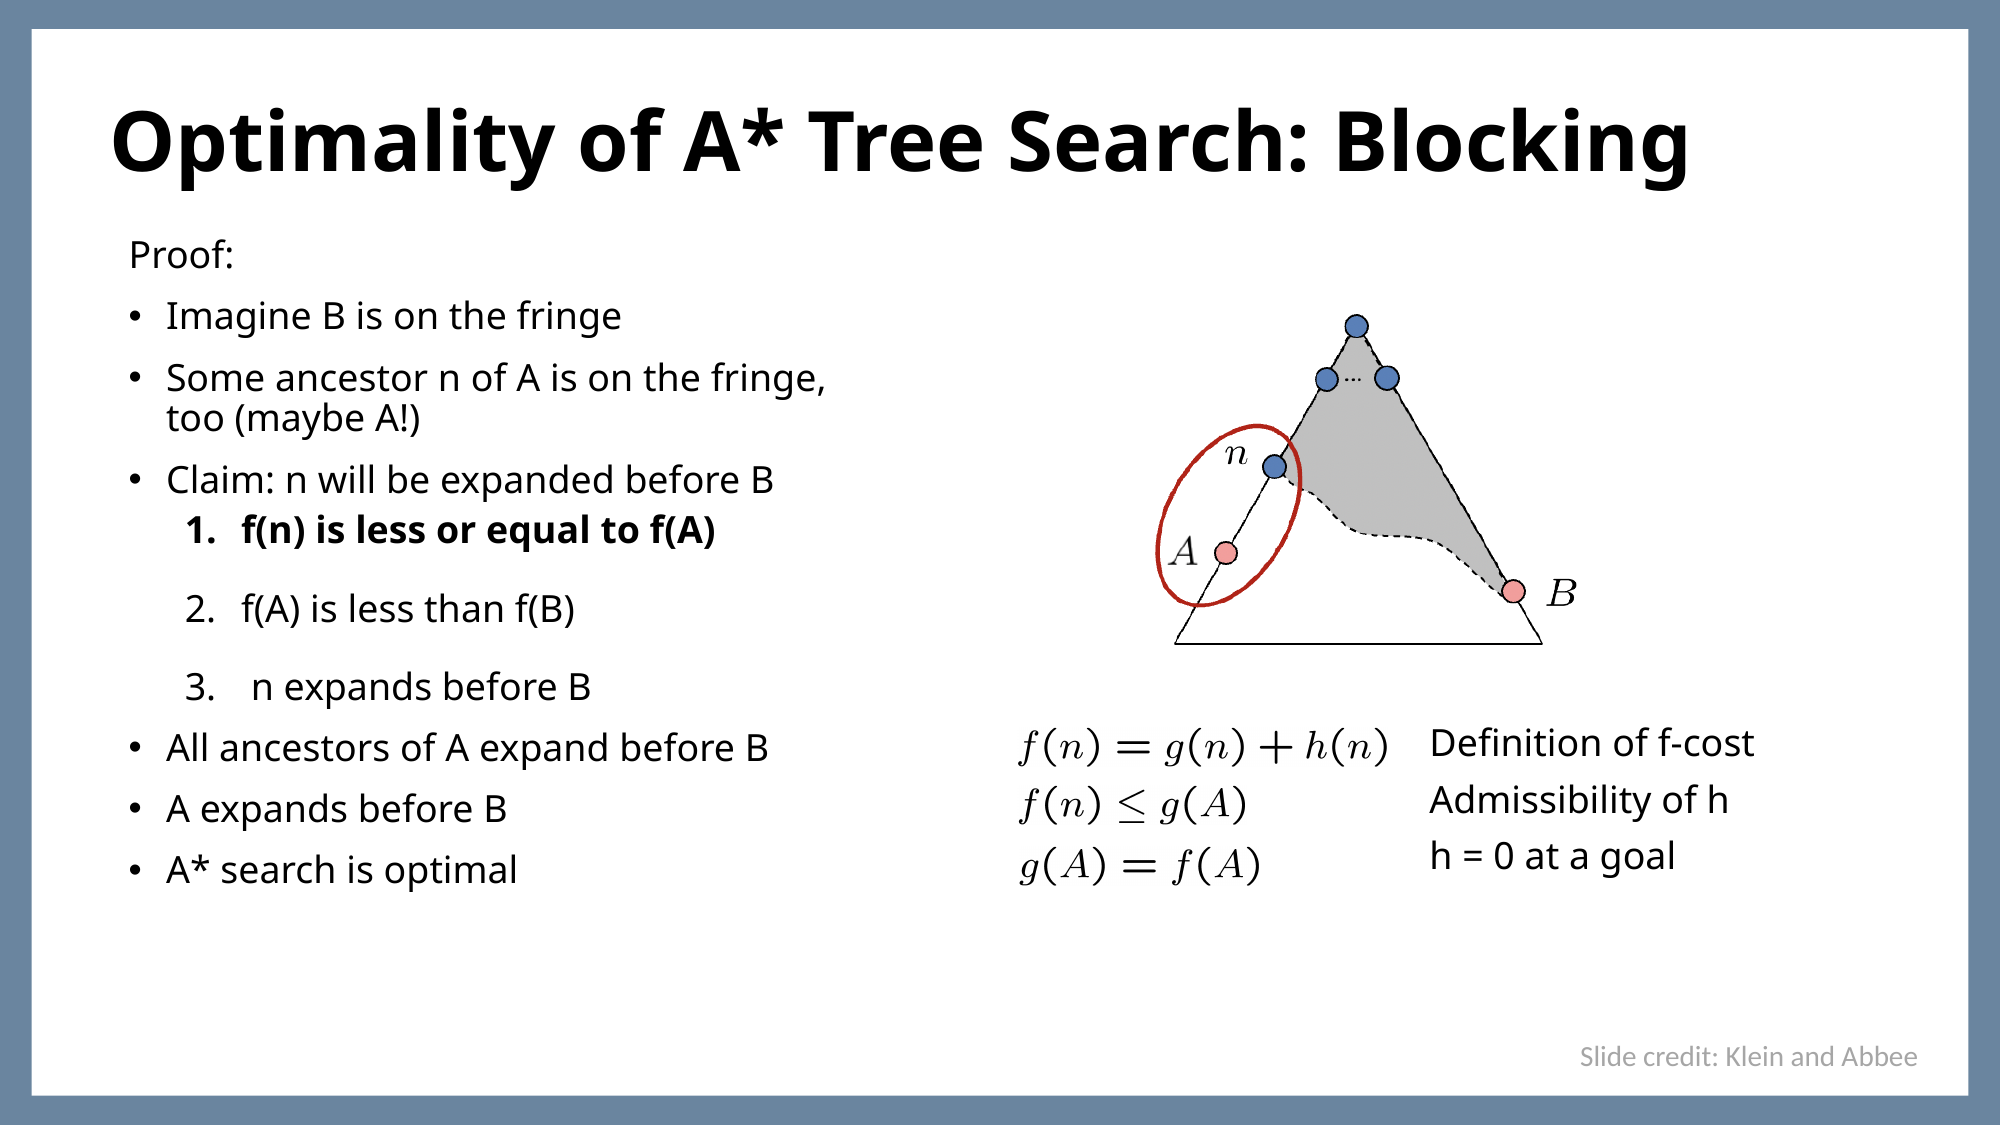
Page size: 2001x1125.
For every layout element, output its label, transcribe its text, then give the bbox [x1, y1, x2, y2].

picture [1019, 845, 1259, 886]
picture [1093, 282, 1625, 702]
picture [1017, 785, 1247, 825]
text_box h = 0 at a goal [1414, 824, 1920, 885]
text_box Slide credit: Klein and Abbee [1565, 1029, 1934, 1080]
text_box Admissibility of h [1414, 768, 1920, 824]
text_box Optimality of A* Tree Search: Blocking [94, 69, 1750, 198]
text_box [77, 68, 688, 186]
text_box Proof: Imagine B is on the fringe Some ancestor n of A is on the fringe, too (maybe A!) Claim: n will be expanded before B f(n) is less or equal to f(A) f(A) is less than f(B) n expands before B All ancestors of A expand before B A expands before B A* search is optimal [113, 229, 907, 985]
picture [1017, 727, 1388, 767]
text_box Definition of f-cost [1414, 711, 1920, 768]
